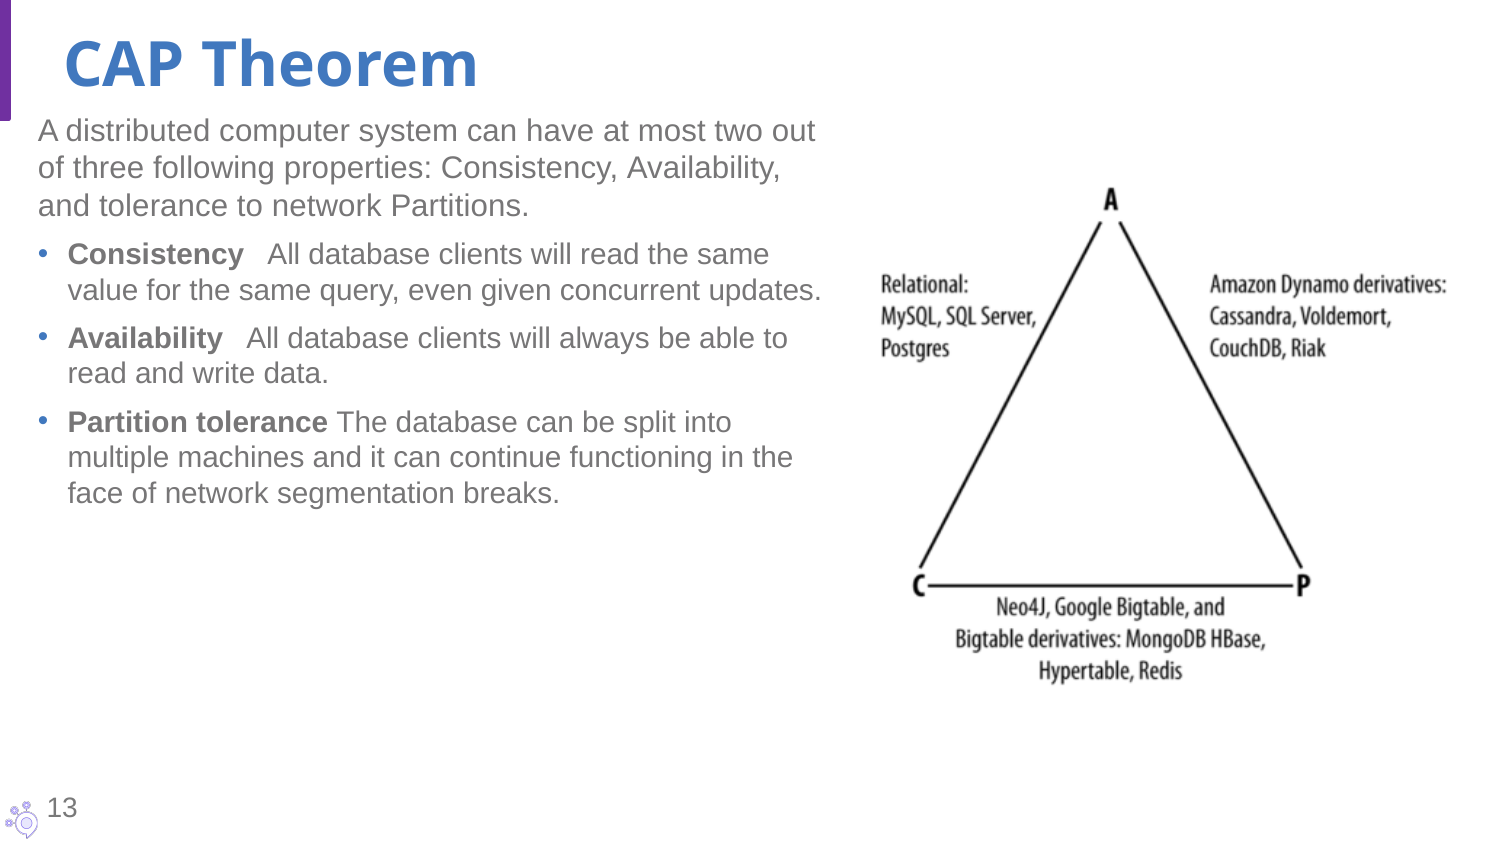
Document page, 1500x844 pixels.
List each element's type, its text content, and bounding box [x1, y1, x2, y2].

picture [867, 172, 1460, 707]
text_box 13 [31, 783, 382, 829]
list A distributed computer system can have at most two out of three following properties: Consistency, Availability, and tolerance to network Partitions. Consistency All database clients will read the same value for the same query, even given concurrent updates. Availability All database clients will always be able to read and write data. Partition tolerance The database can be split into multiple machines and it can continue functioning in the face of network segmentation breaks. [22, 102, 840, 735]
title CAP Theorem [47, 6, 1426, 116]
picture [5, 801, 38, 839]
